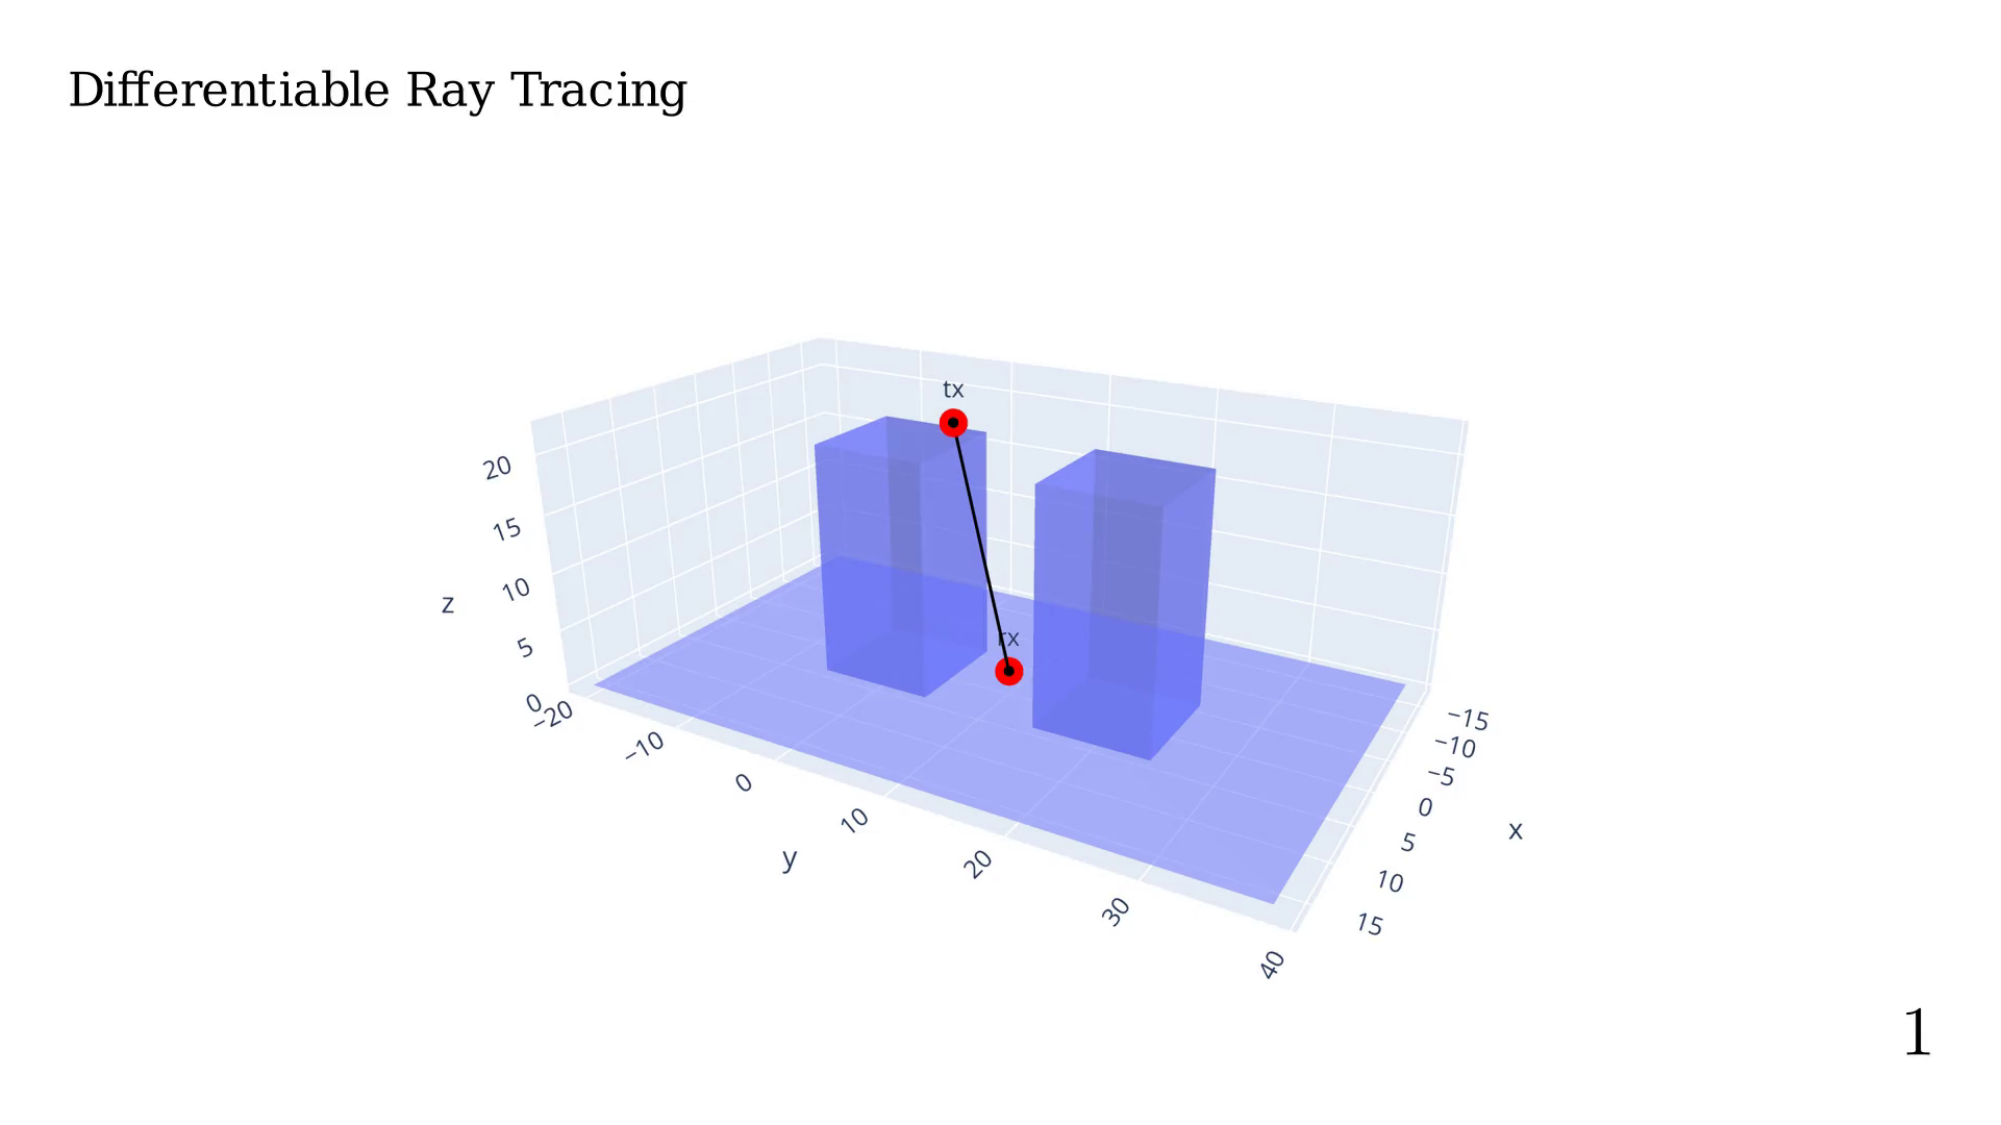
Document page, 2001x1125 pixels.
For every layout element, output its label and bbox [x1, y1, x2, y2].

text_box [0, 0, 2000, 1125]
